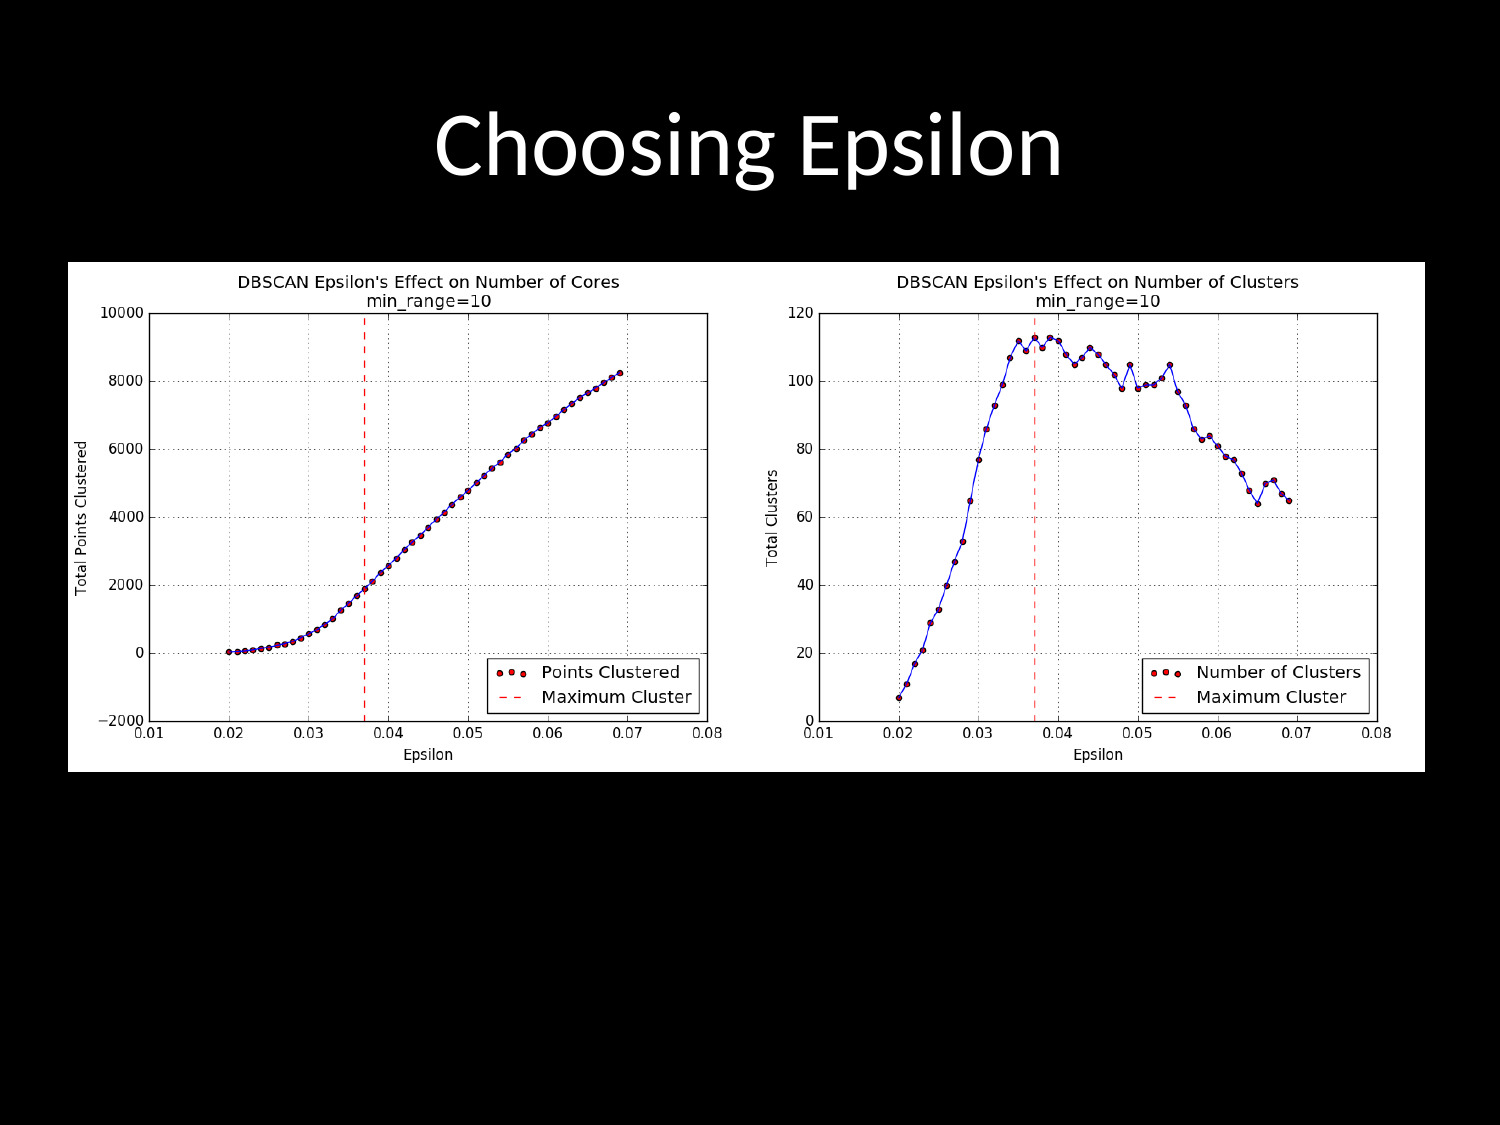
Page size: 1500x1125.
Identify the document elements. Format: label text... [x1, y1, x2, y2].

title Choosing Epsilon [75, 45, 1425, 233]
picture [67, 262, 1426, 772]
